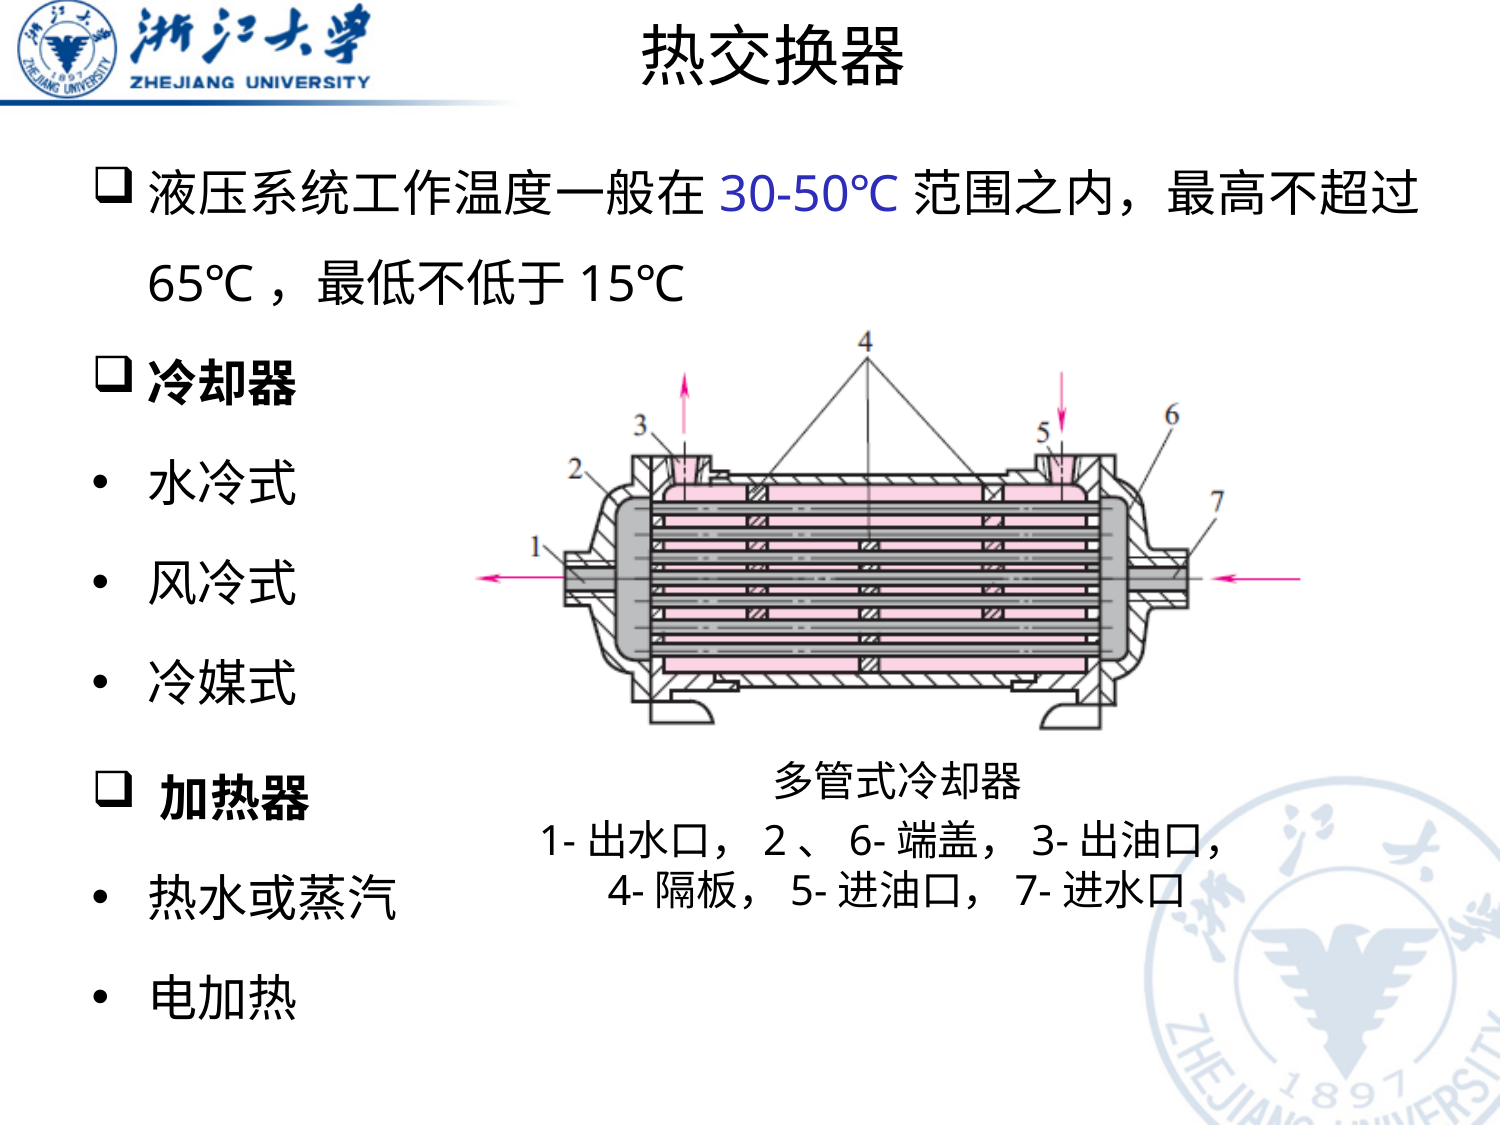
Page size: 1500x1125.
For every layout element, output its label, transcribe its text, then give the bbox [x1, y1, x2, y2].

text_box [454, 314, 1343, 1079]
title 热交换器 [241, 3, 1305, 106]
picture [0, 0, 1500, 1125]
text_box 液压系统工作温度一般在30-50℃范围之内，最高不超过65℃，最低不低于15℃ 冷却器 水冷式 风冷式 冷媒式 加热器 热水或蒸汽 电加热 [76, 123, 1447, 315]
